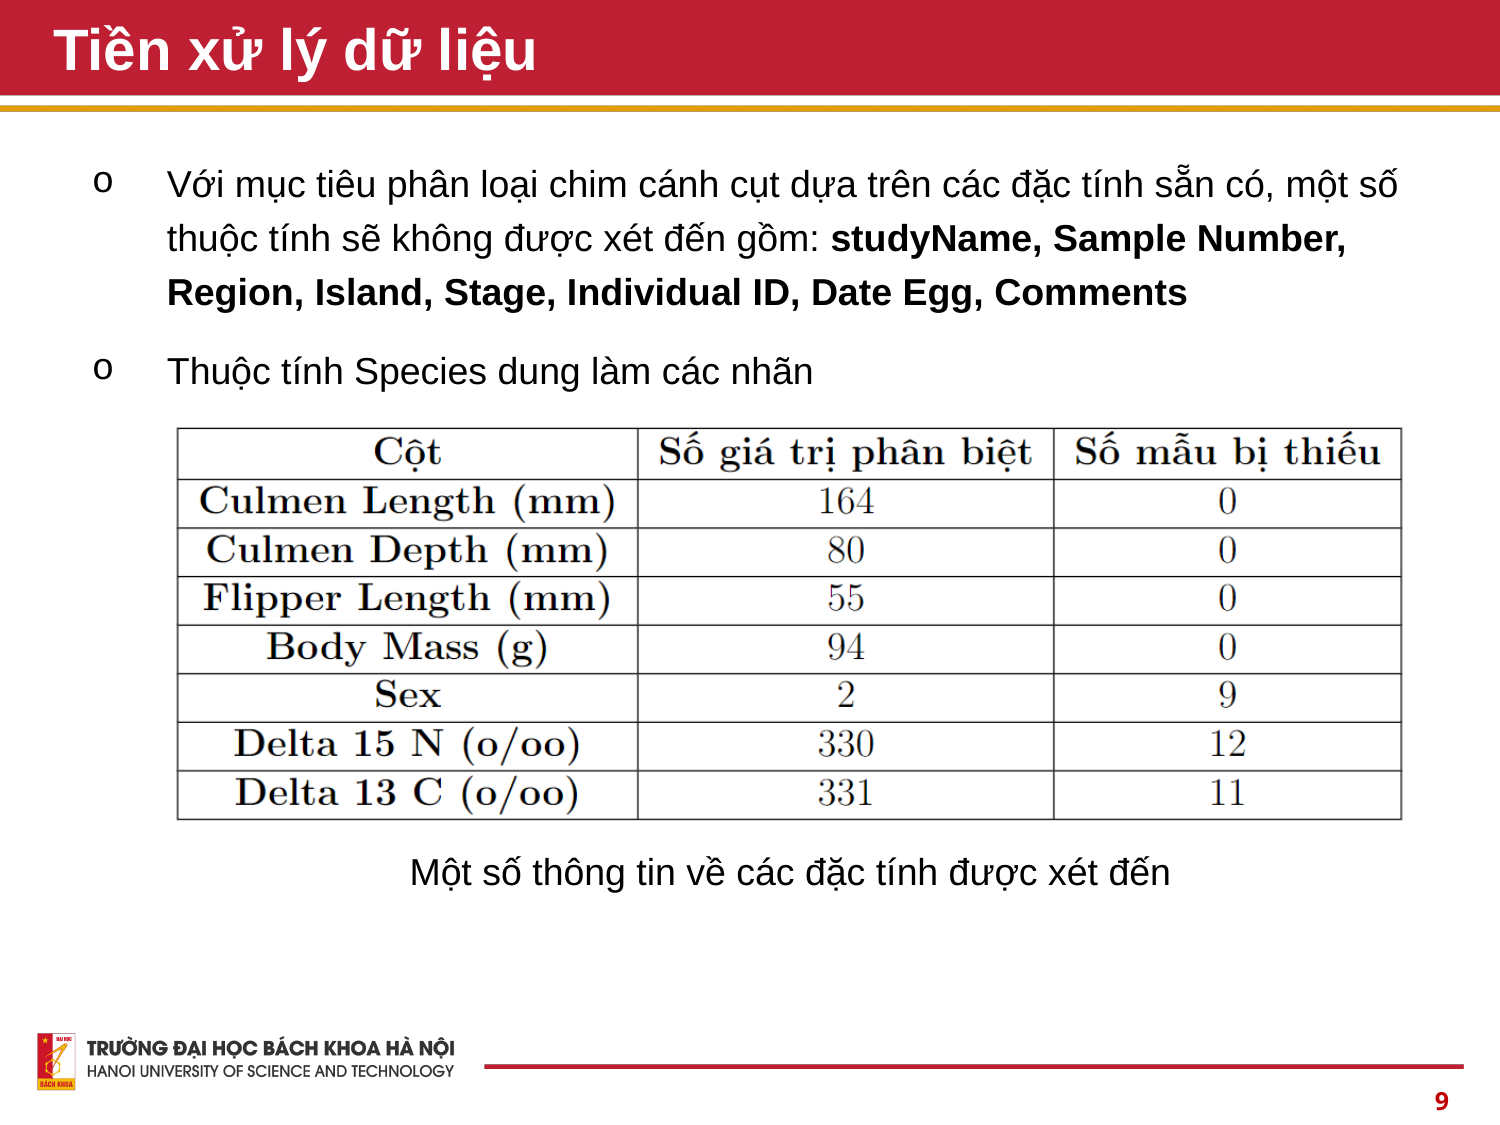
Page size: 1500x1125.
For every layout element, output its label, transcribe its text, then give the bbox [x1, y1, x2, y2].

picture [0, 0, 1500, 1125]
text_box Một số thông tin về các đặc tính được xét đến [152, 840, 1429, 901]
text_box Với mục tiêu phân loại chim cánh cụt dựa trên các đặc tính sẵn có, một số thuộc tính sẽ không được xét đến gồm: studyName, Sample Number, Region, Island, Stage, Individual ID, Date Egg, Comments Thuộc tính Species dung làm các nhãn [76, 143, 1429, 812]
slide_number 9 [1126, 1078, 1464, 1125]
title Tiền xử lý dữ liệu [38, 12, 1462, 87]
